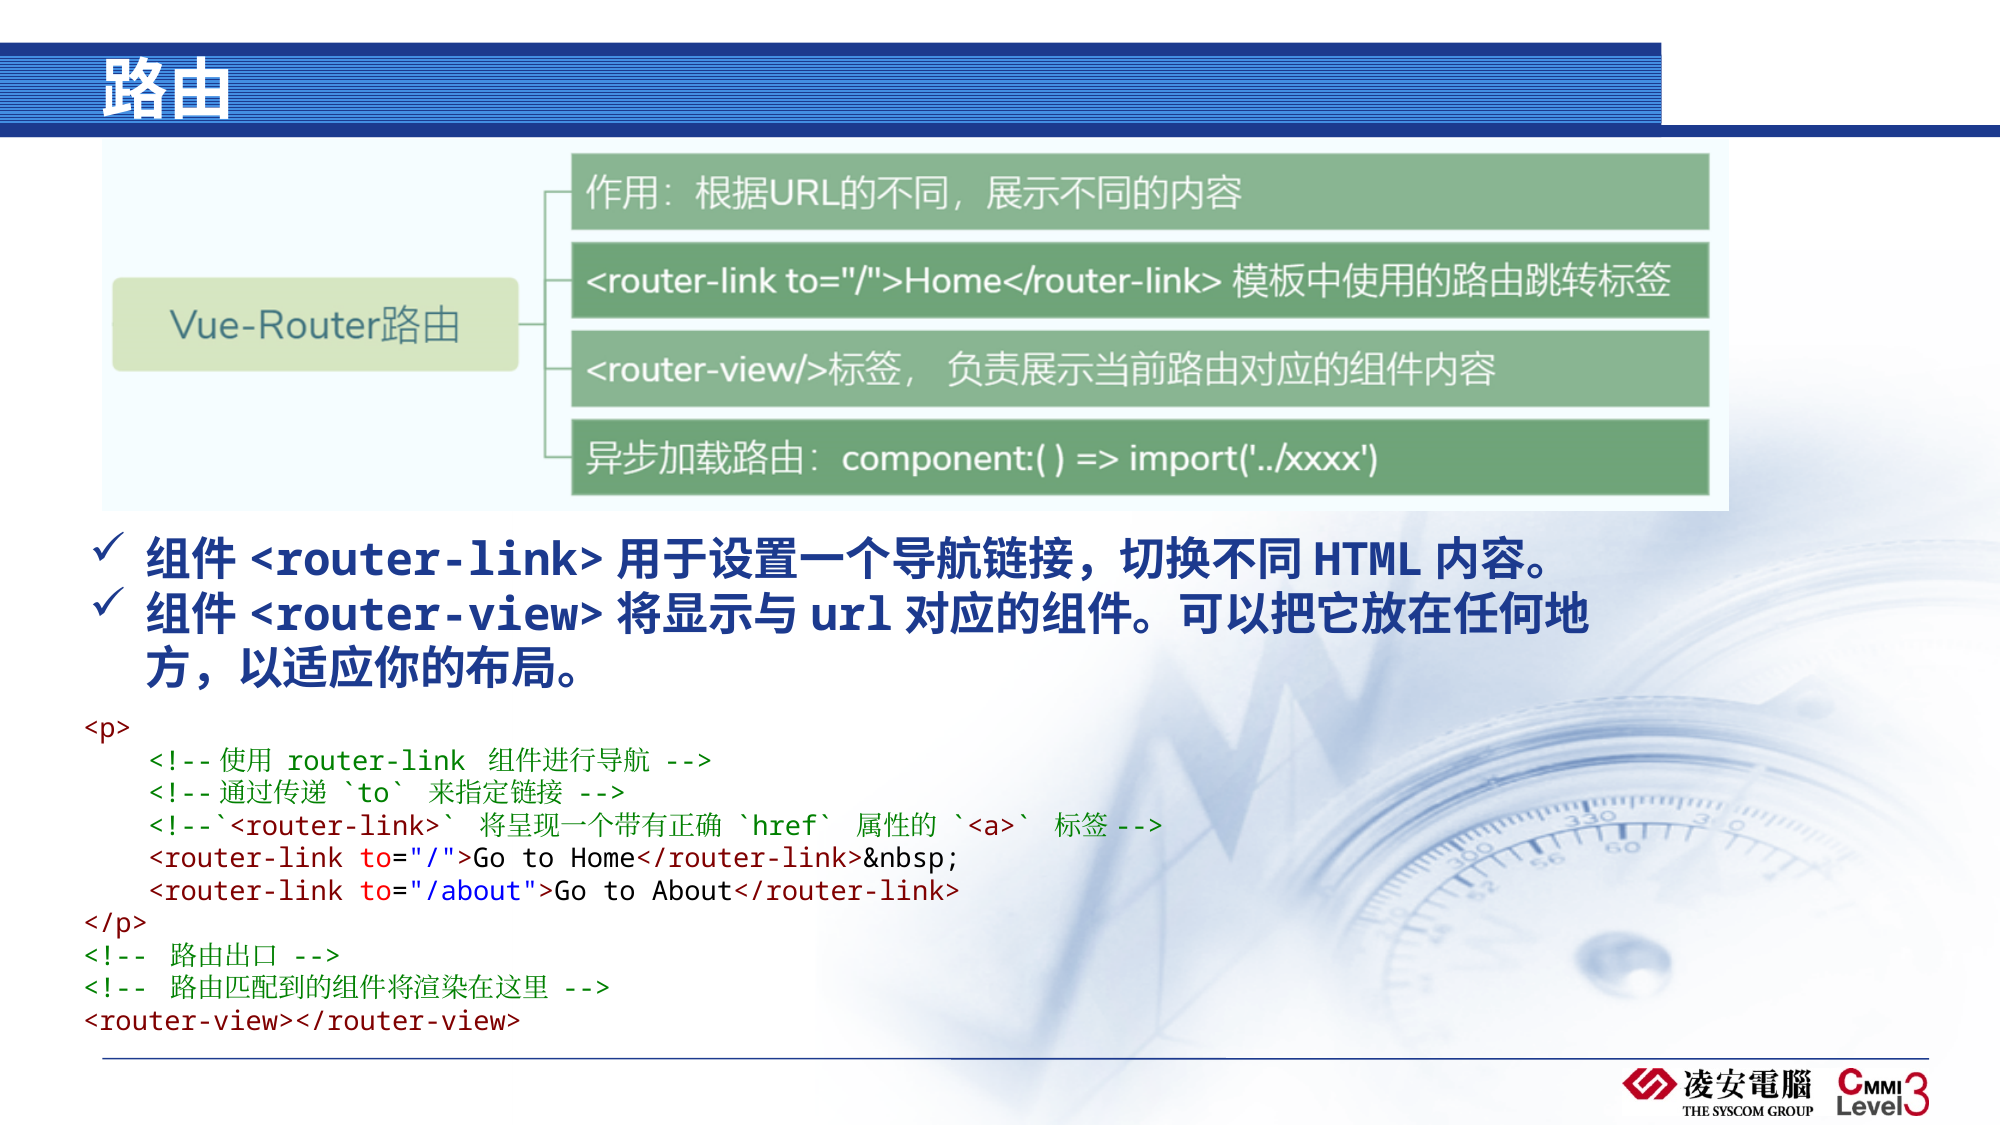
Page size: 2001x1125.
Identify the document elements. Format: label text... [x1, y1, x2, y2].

title 路由 [86, 37, 1505, 138]
text_box <p> <!--使用 router-link 组件进行导航 --> <!--通过传递 `to` 来指定链接 --> <!--`<router-link>` 将呈现一个带有正确 `href` 属性的 `<a>` 标签--> <router-link to="/">Go to Home</router-link>&nbsp; <router-link to="/about">Go to About</router-link> </p> <!-- 路由出口 --> <!-- 路由匹配到的组件将渲染在这里 --> <router-view></router-view> [68, 703, 1179, 1043]
picture [102, 139, 2000, 1125]
text_box 组件<router-link>用于设置一个导航链接，切换不同HTML内容。 组件<router-view>将显示与url对应的组件。可以把它放在任何地方，以适应你的布局。 [74, 521, 1650, 702]
